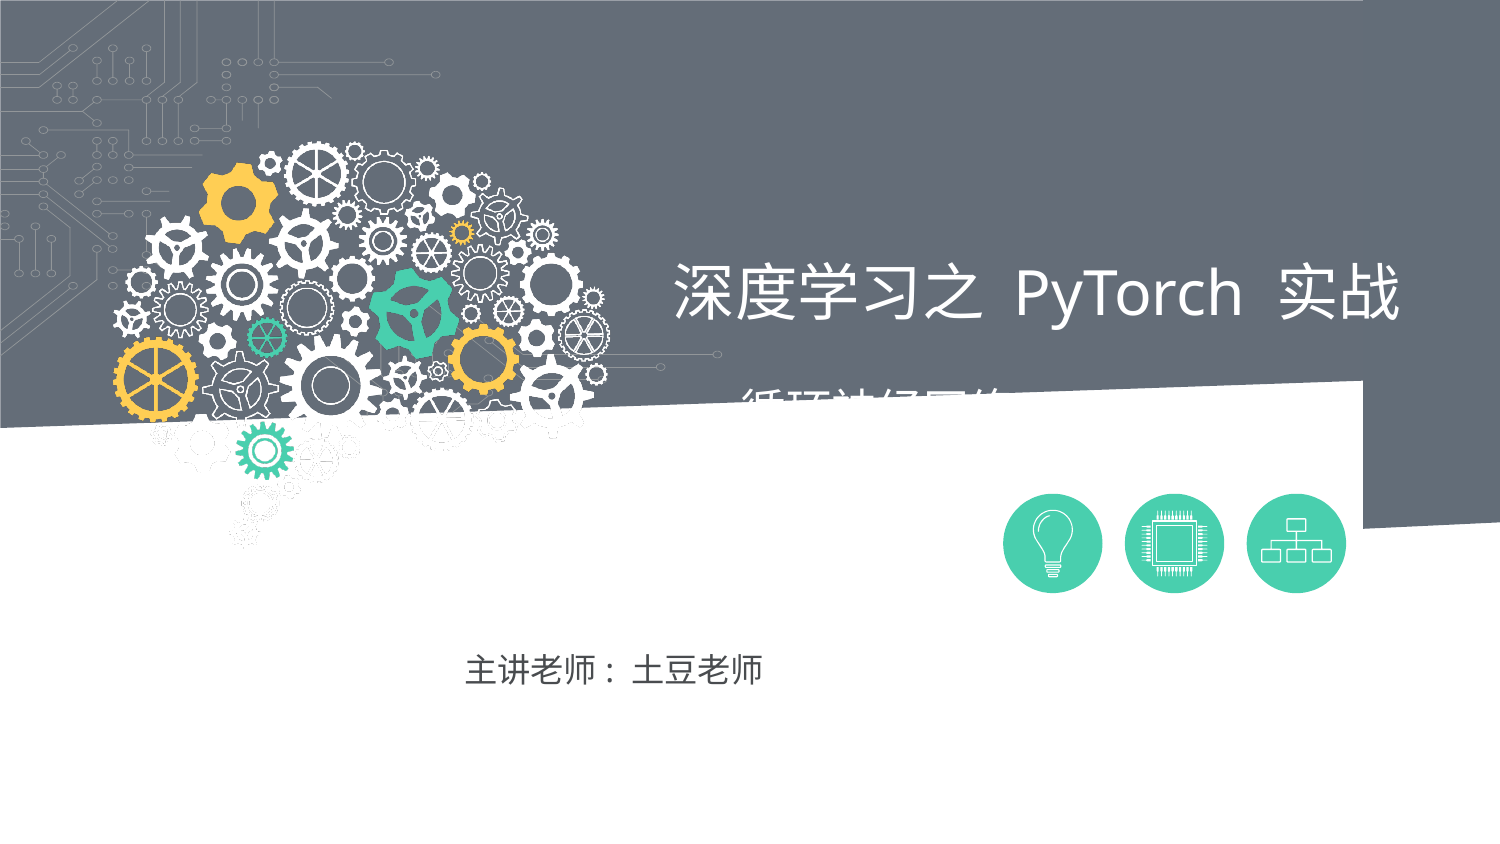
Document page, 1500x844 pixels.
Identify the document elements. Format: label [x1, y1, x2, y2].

text_box [0, 0, 1500, 737]
